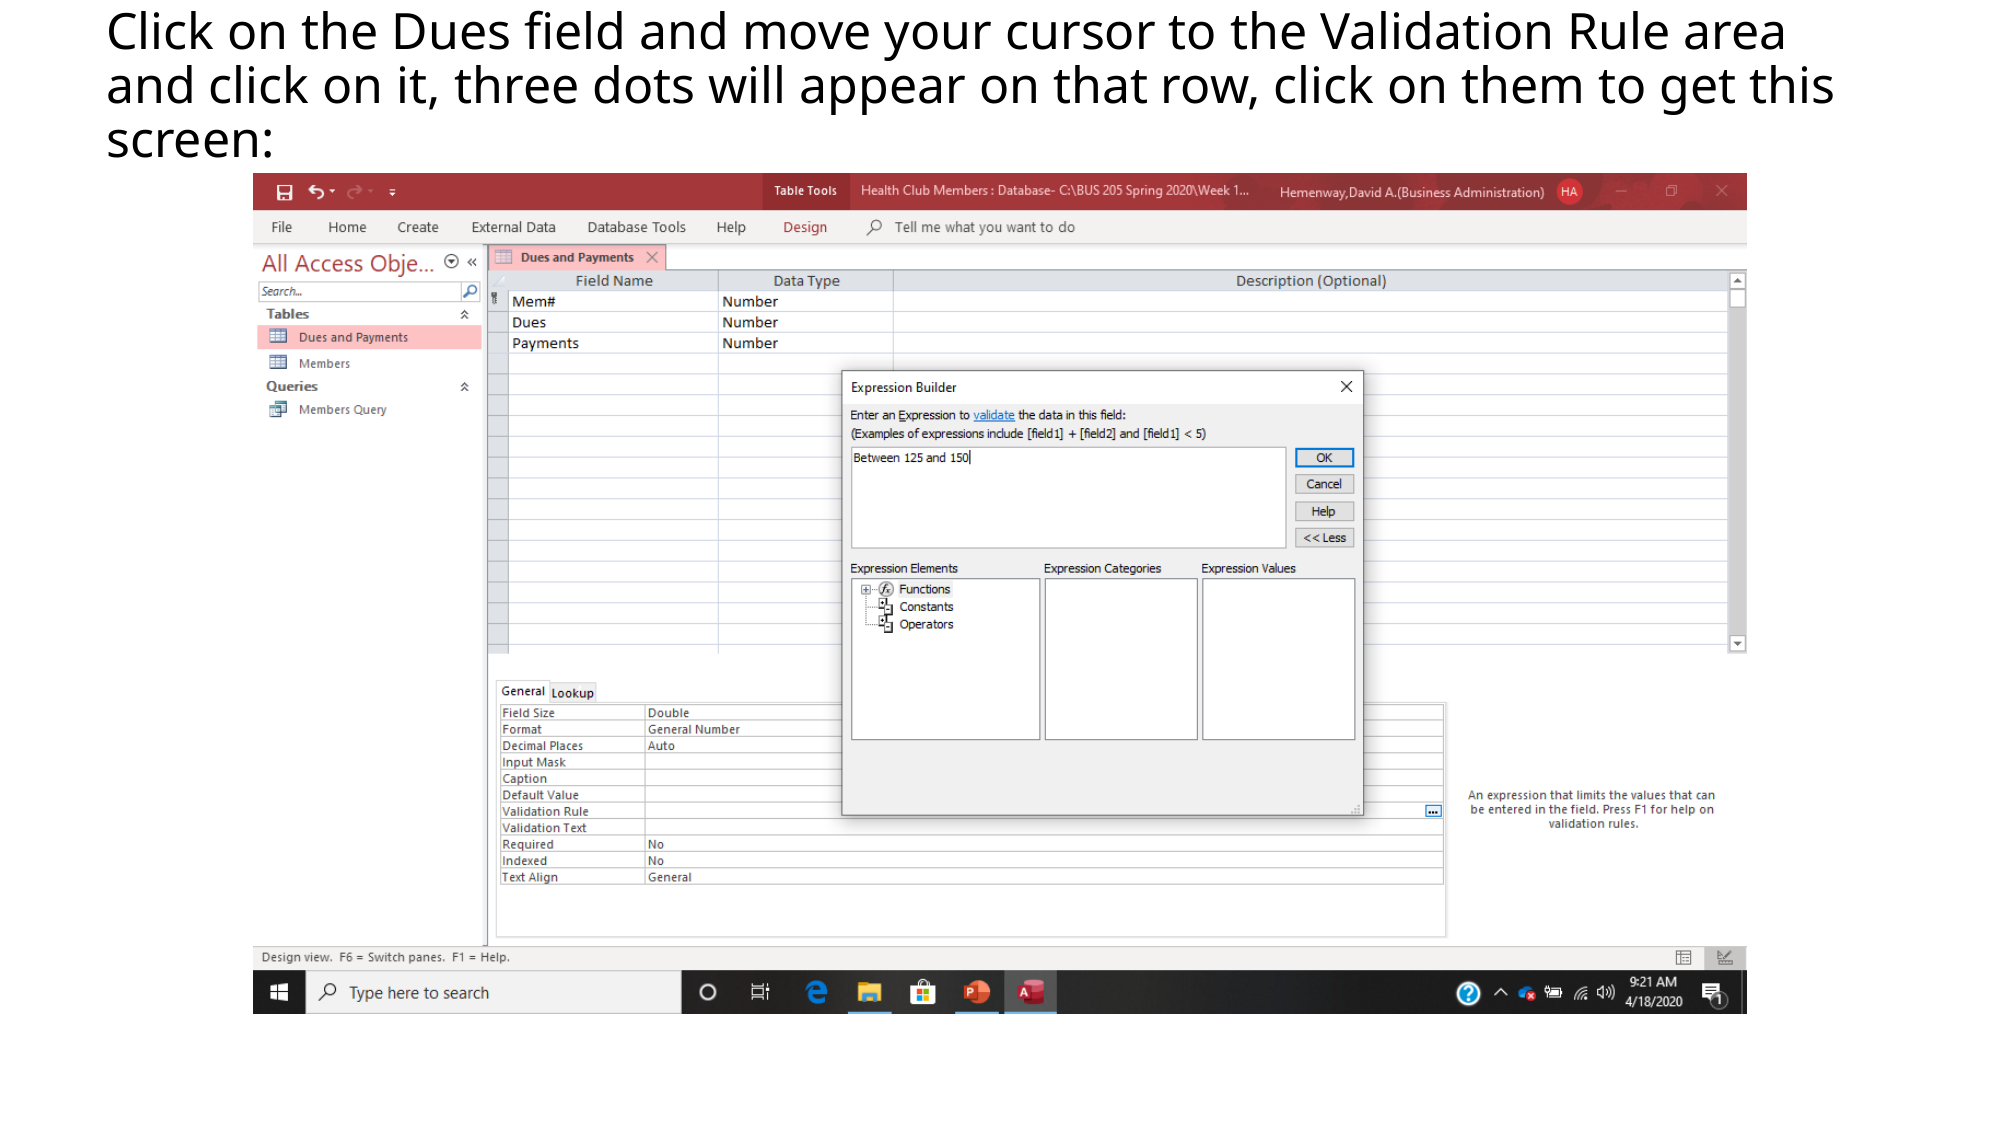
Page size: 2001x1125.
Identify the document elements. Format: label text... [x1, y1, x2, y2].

title Click on the Dues field and move your cursor to the Validation Rule area and click on it, three dots will appear on that row, click on them to get this screen: [91, 26, 1863, 148]
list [253, 173, 1747, 1014]
